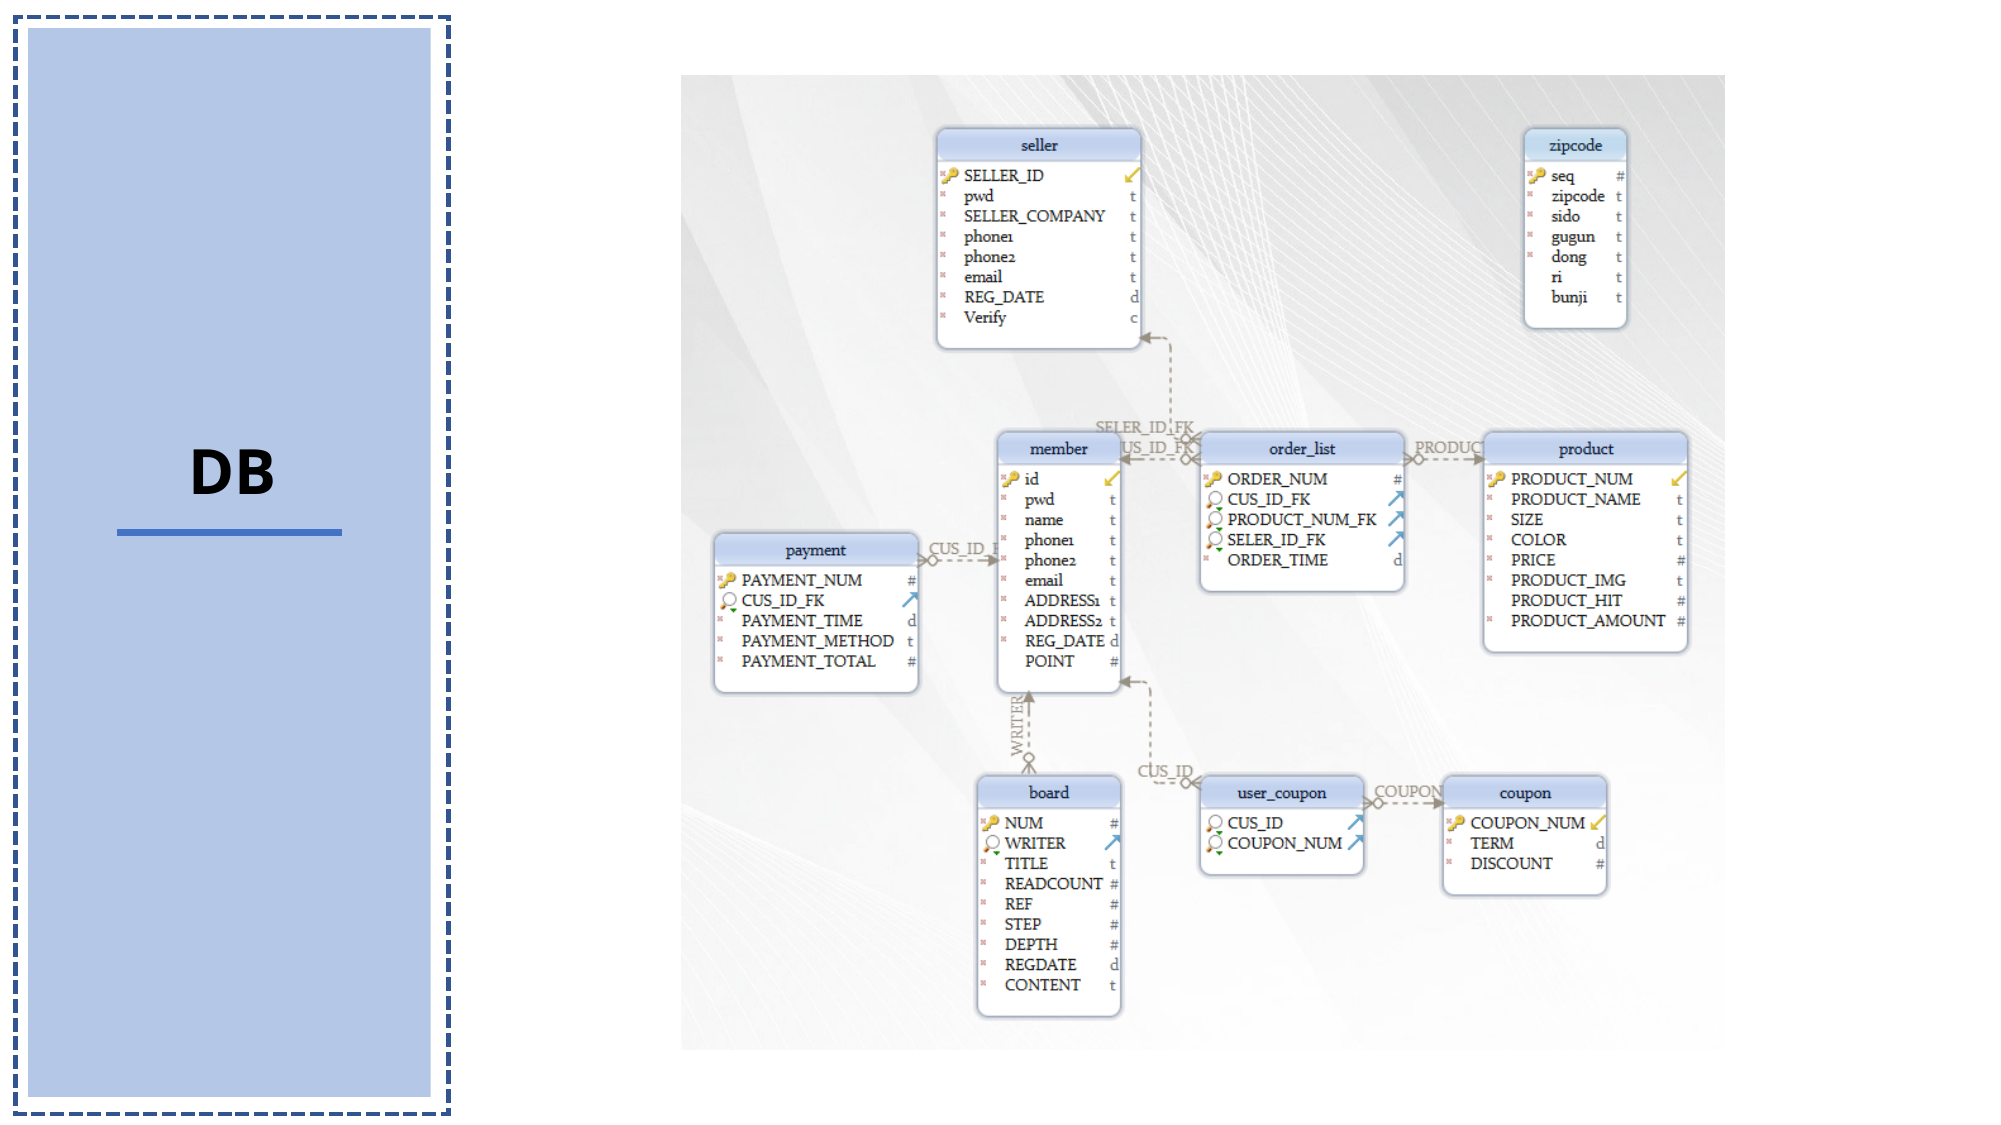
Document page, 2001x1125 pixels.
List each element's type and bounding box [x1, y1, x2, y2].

picture [681, 75, 1725, 1050]
text_box [15, 17, 449, 1114]
